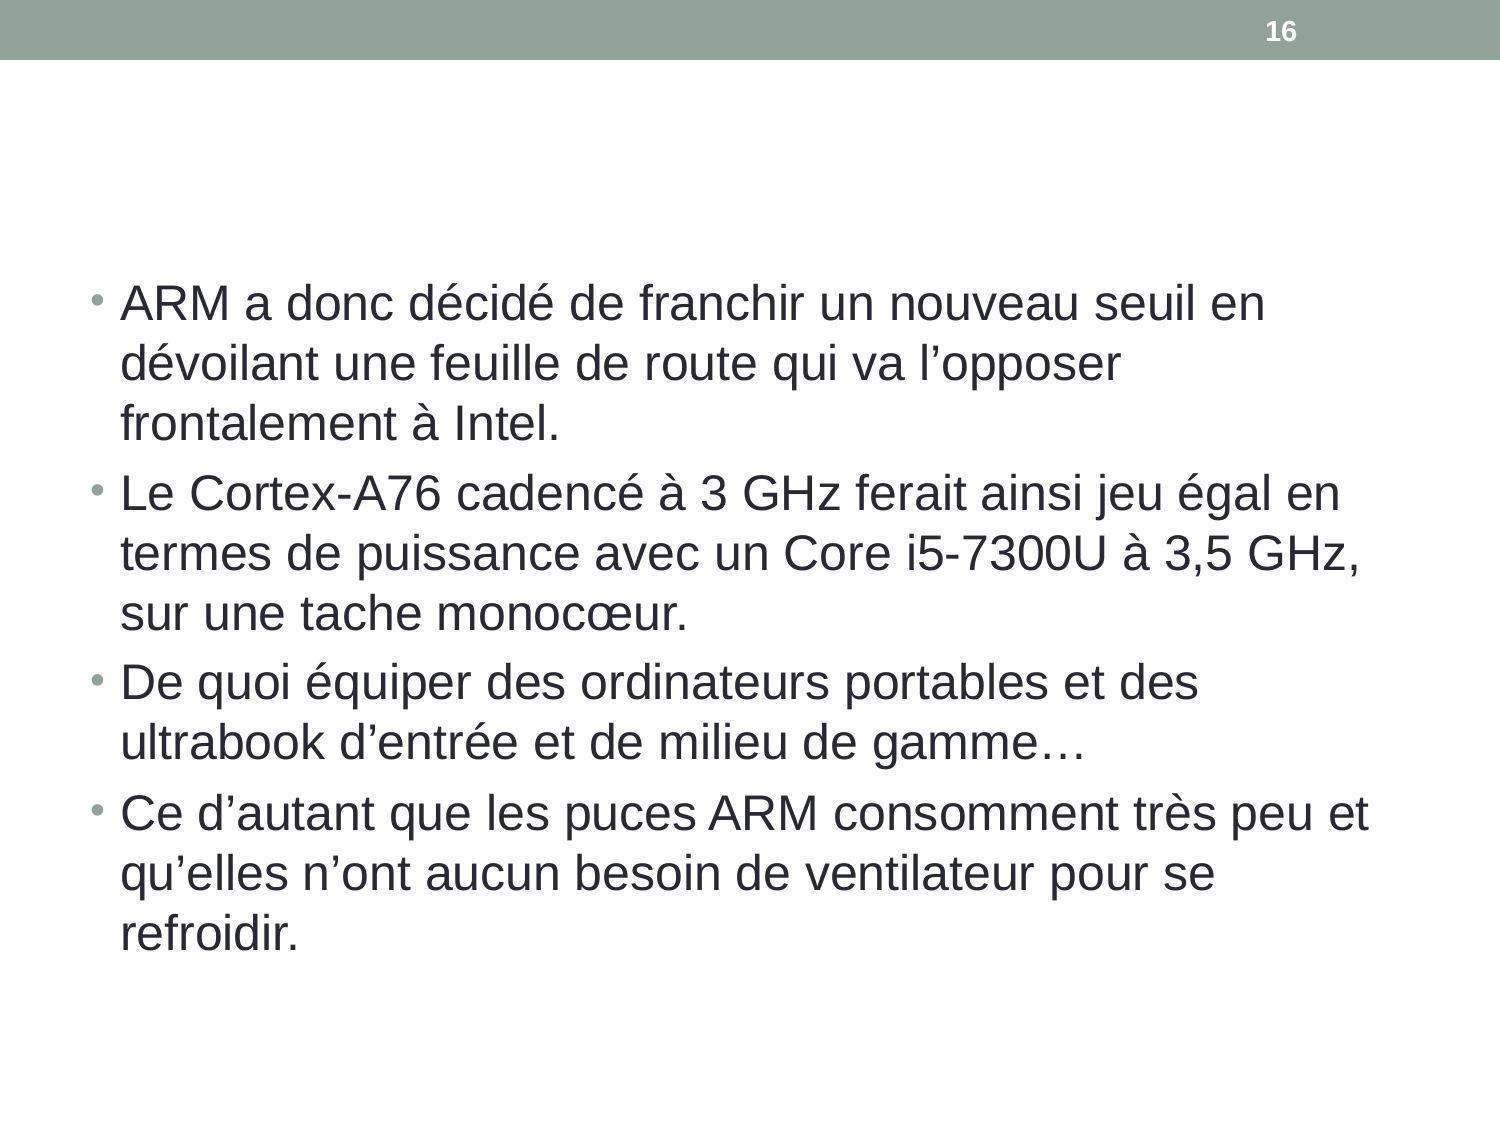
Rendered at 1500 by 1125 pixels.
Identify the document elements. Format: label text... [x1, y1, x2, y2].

list ARM a donc décidé de franchir un nouveau seuil en dévoilant une feuille de route qui va l’opposer frontalement à Intel. Le Cortex-A76 cadencé à 3 GHz ferait ainsi jeu égal en termes de puissance avec un Core i5-7300U à 3,5 GHz, sur une tache monocœur. De quoi équiper des ordinateurs portables et des ultrabook d’entrée et de milieu de gamme… Ce d’autant que les puces ARM consomment très peu et qu’elles n’ont aucun besoin de ventilateur pour se refroidir. [75, 262, 1425, 1063]
slide_number 16 [1250, 3, 1425, 57]
